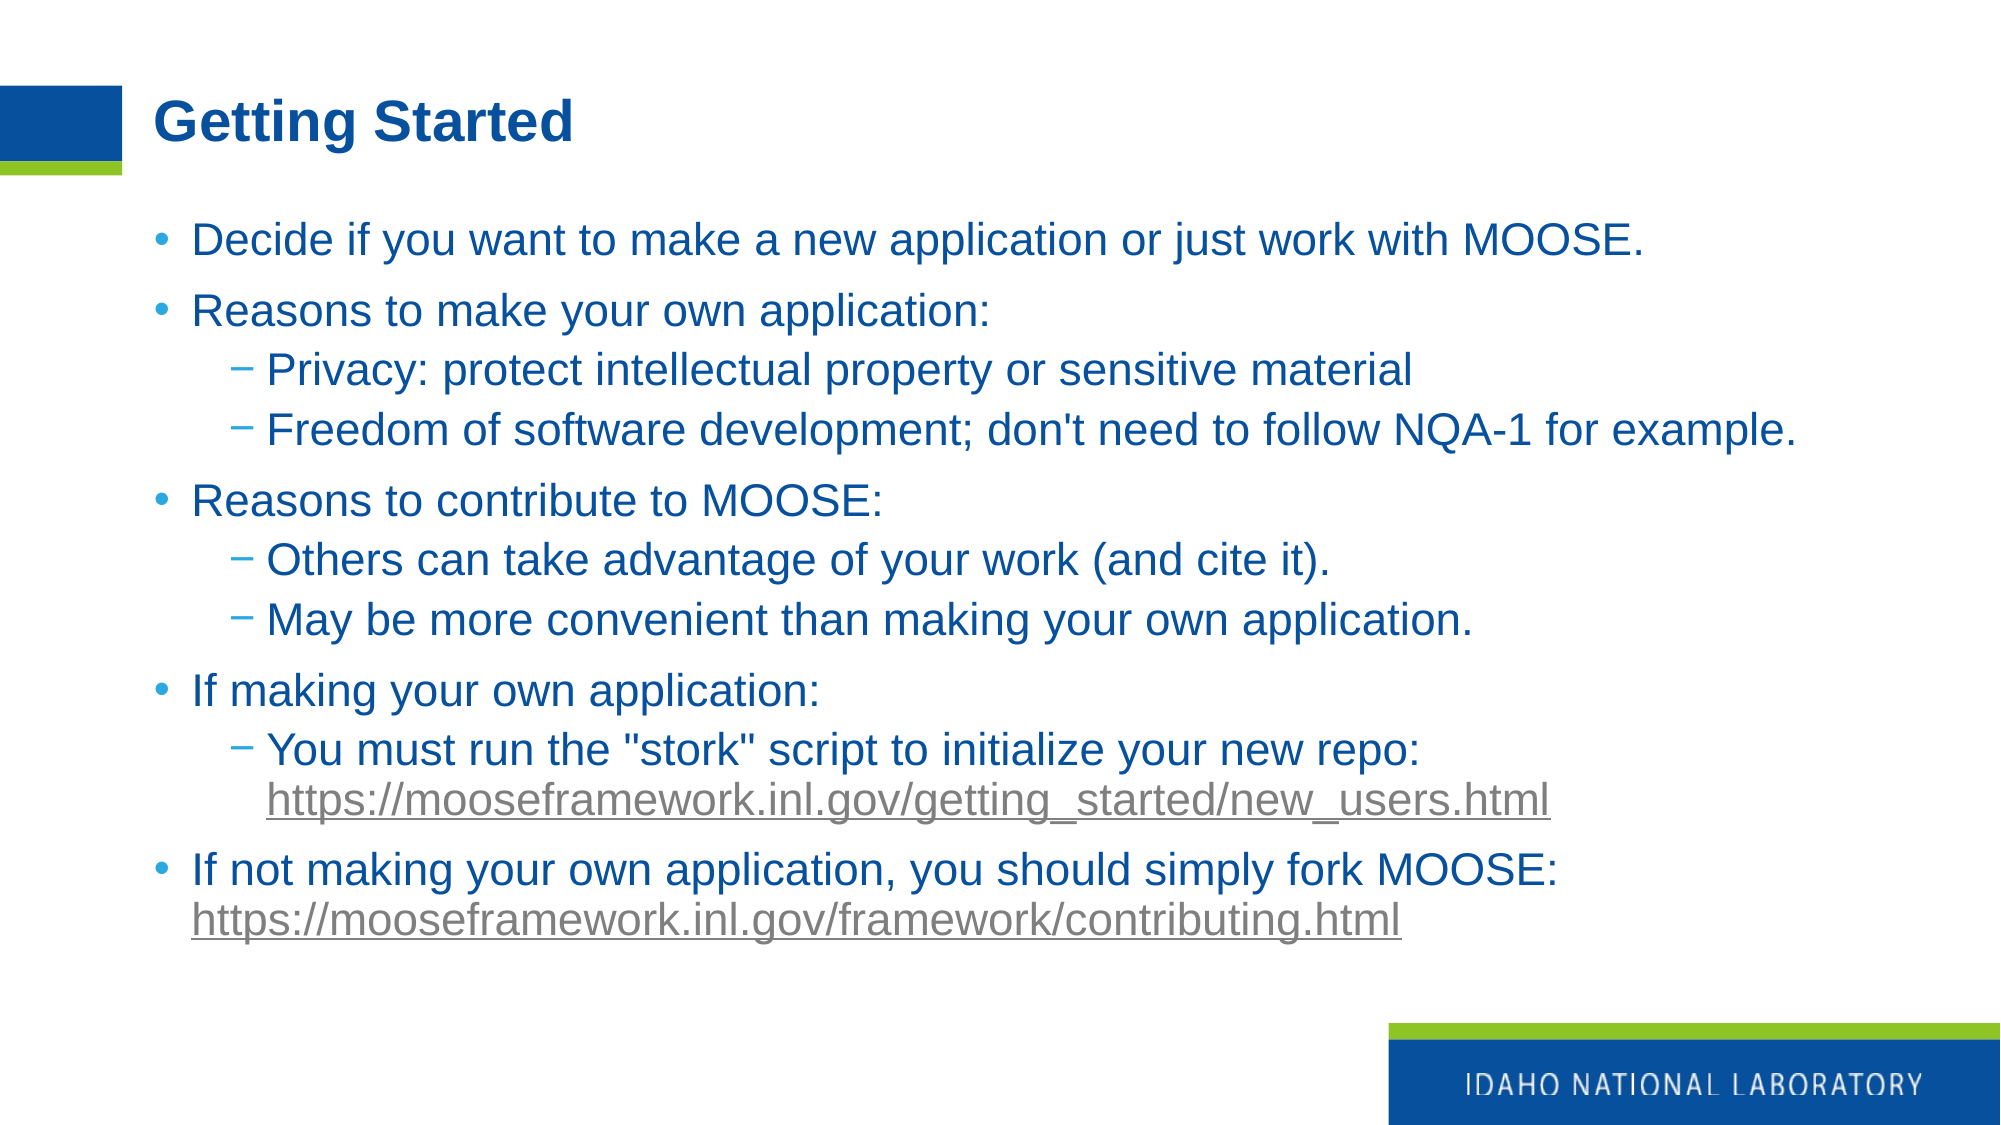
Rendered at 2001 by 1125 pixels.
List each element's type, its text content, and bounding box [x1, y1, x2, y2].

title Getting Started [153, 91, 1863, 216]
list Decide if you want to make a new application or just work with MOOSE. Reasons to make your own application: Privacy: protect intellectual property or sensitive material Freedom of software development; don't need to follow NQA-1 for example. Reasons to contribute to MOOSE: Others can take advantage of your work (and cite it). May be more convenient than making your own application. If making your own application: You must run the "stork" script to initialize your new repo: https://mooseframework.inl.gov/getting_started/new_users.html If not making your own application, you should simply fork MOOSE: https://mooseframework.inl.gov/framework/contributing.html [153, 216, 1863, 931]
